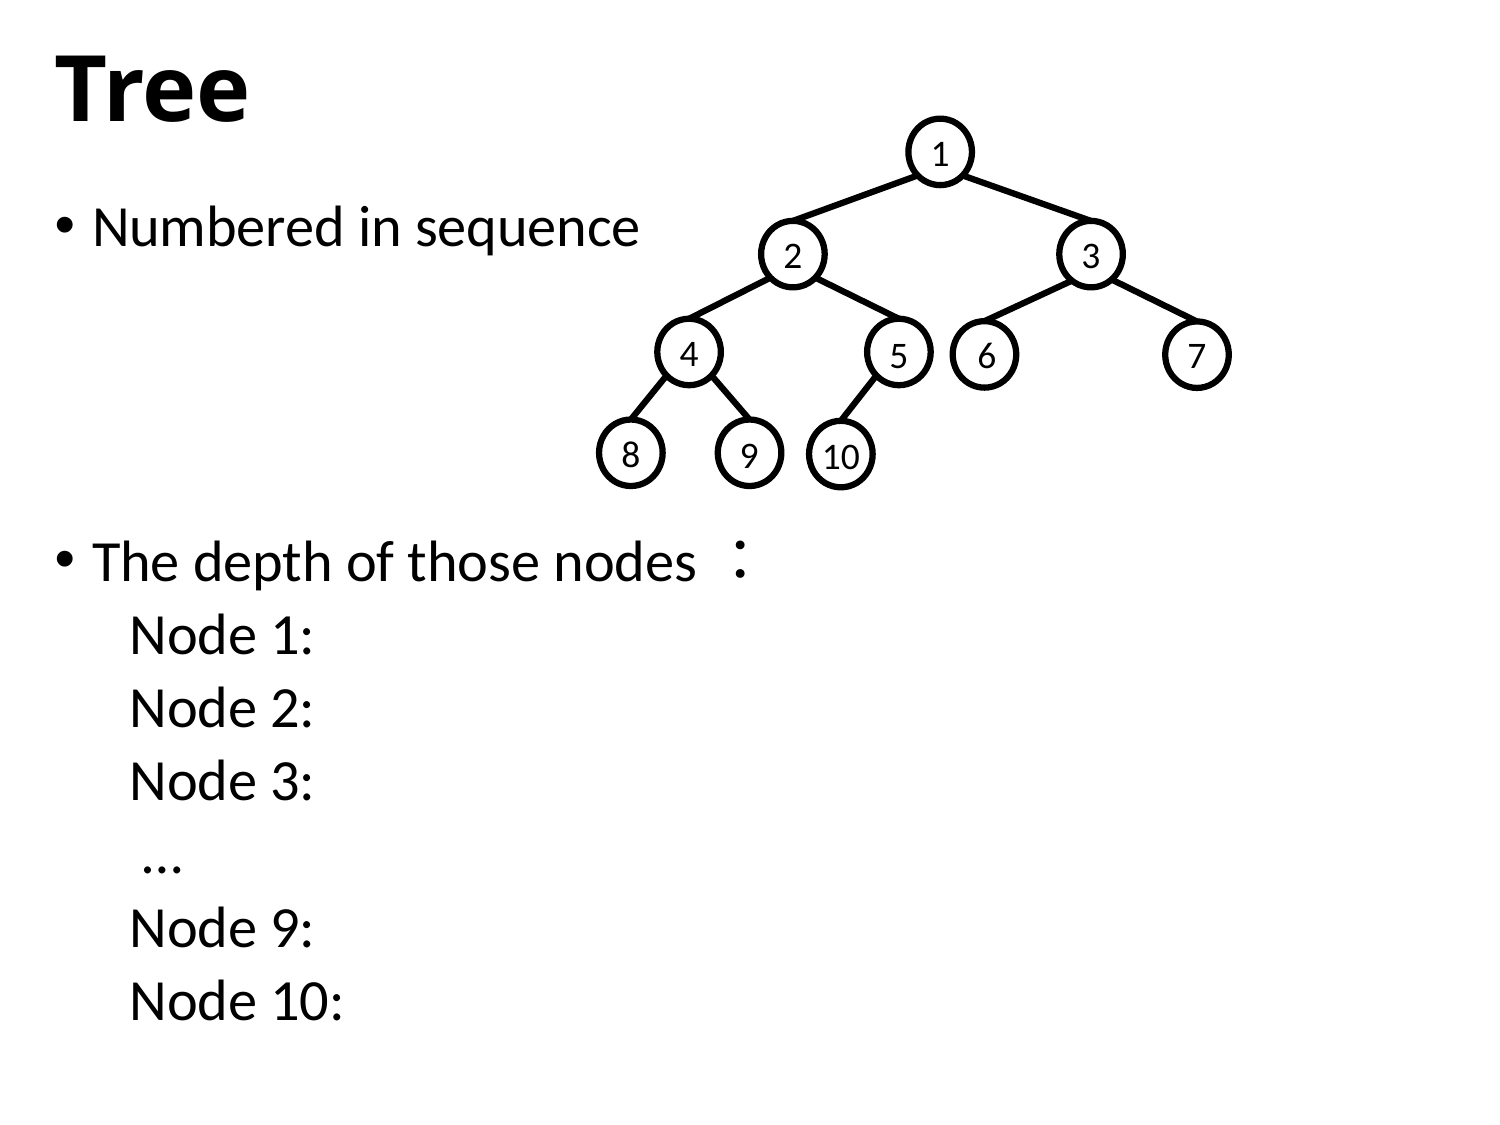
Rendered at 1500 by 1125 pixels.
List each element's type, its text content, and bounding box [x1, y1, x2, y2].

text_box [826, 485, 855, 489]
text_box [984, 280, 1073, 322]
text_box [711, 375, 750, 420]
text_box [733, 418, 766, 423]
text_box 4 [664, 321, 714, 382]
text_box 9 [724, 423, 774, 484]
text_box [866, 329, 874, 374]
text_box 7 [1172, 323, 1222, 384]
text_box [716, 431, 724, 475]
text_box [760, 231, 768, 275]
text_box 5 [874, 324, 924, 384]
title Tree [39, 22, 1461, 161]
text_box [779, 219, 807, 223]
text_box 1 [915, 121, 965, 182]
text_box 6 [1003, 375, 1012, 384]
text_box [656, 329, 664, 373]
text_box [616, 418, 646, 422]
text_box [1164, 332, 1172, 377]
text_box 3 [1066, 223, 1116, 283]
text_box [907, 129, 915, 174]
text_box [675, 317, 704, 321]
text_box [656, 430, 664, 475]
text_box [924, 329, 932, 375]
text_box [962, 175, 1092, 221]
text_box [815, 277, 899, 319]
text_box [673, 382, 705, 387]
text_box [965, 129, 974, 175]
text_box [630, 375, 667, 420]
text_box [1077, 219, 1105, 223]
text_box 10 [806, 424, 875, 485]
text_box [792, 175, 918, 221]
text_box [1222, 332, 1230, 377]
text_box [1113, 280, 1198, 322]
text_box [951, 320, 1018, 389]
text_box 2 [768, 223, 818, 283]
text_box 8 [606, 422, 656, 483]
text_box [689, 277, 771, 319]
text_box [598, 430, 606, 476]
text_box [1074, 283, 1109, 289]
text_box [774, 429, 783, 476]
text_box [615, 483, 647, 488]
text_box [818, 232, 826, 275]
text_box [924, 182, 956, 187]
text_box [714, 329, 722, 374]
text_box [775, 283, 811, 289]
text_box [840, 375, 877, 421]
text_box [736, 484, 764, 488]
text_box [926, 117, 955, 121]
text_box [1180, 384, 1215, 389]
text_box [879, 317, 918, 324]
text_box 6 [1002, 324, 1012, 334]
text_box [1058, 232, 1066, 277]
text_box [825, 419, 857, 424]
text_box [1116, 231, 1124, 277]
